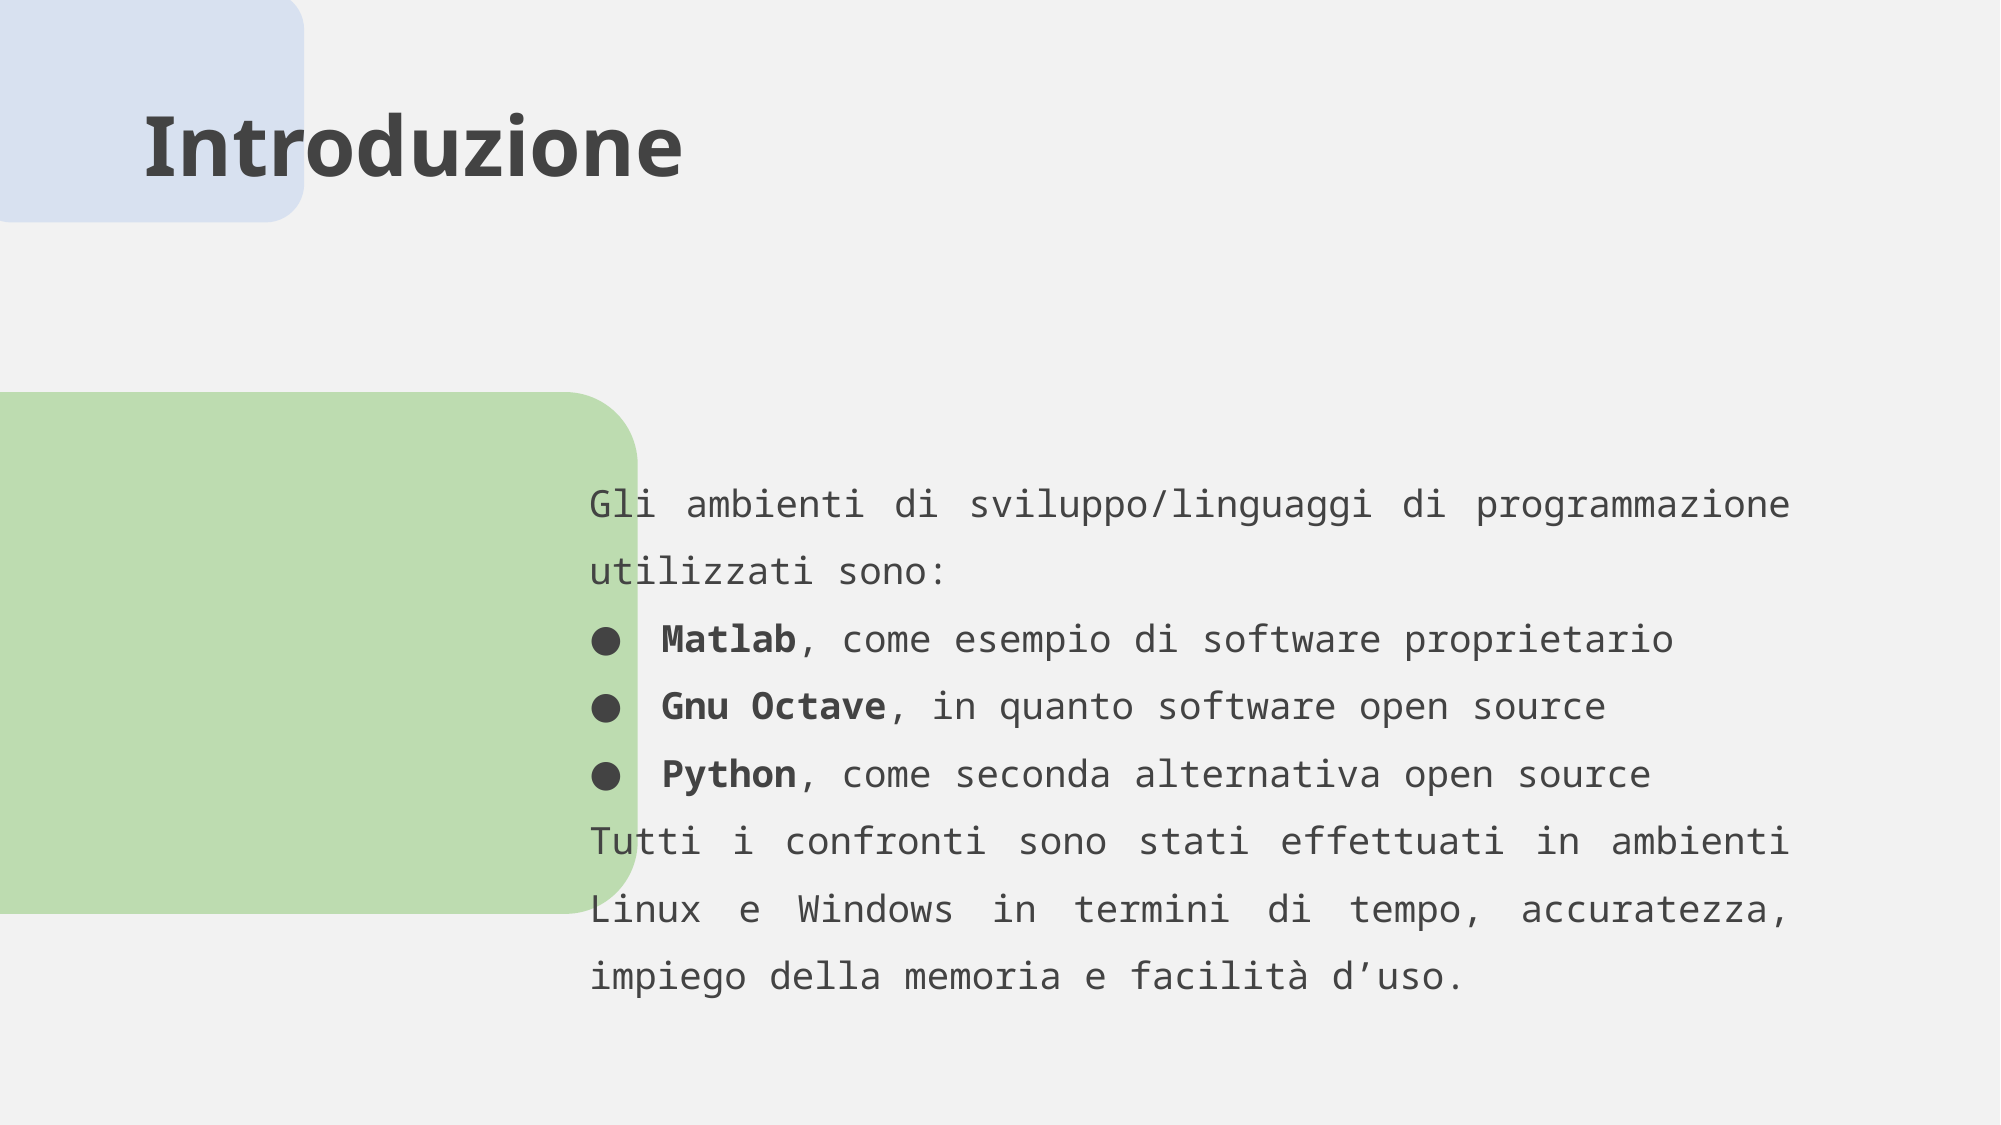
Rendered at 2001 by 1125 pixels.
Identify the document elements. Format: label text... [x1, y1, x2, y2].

list Gli ambienti di sviluppo/linguaggi di programmazione utilizzati sono: Matlab, come esempio di software proprietario Gnu Octave, in quanto software open source Python, come seconda alternativa open source Tutti i confronti sono stati effettuati in ambienti Linux e Windows in termini di tempo, accuratezza, impiego della memoria e facilità d’uso. [546, 442, 1806, 1039]
title Introduzione [130, 77, 1418, 354]
